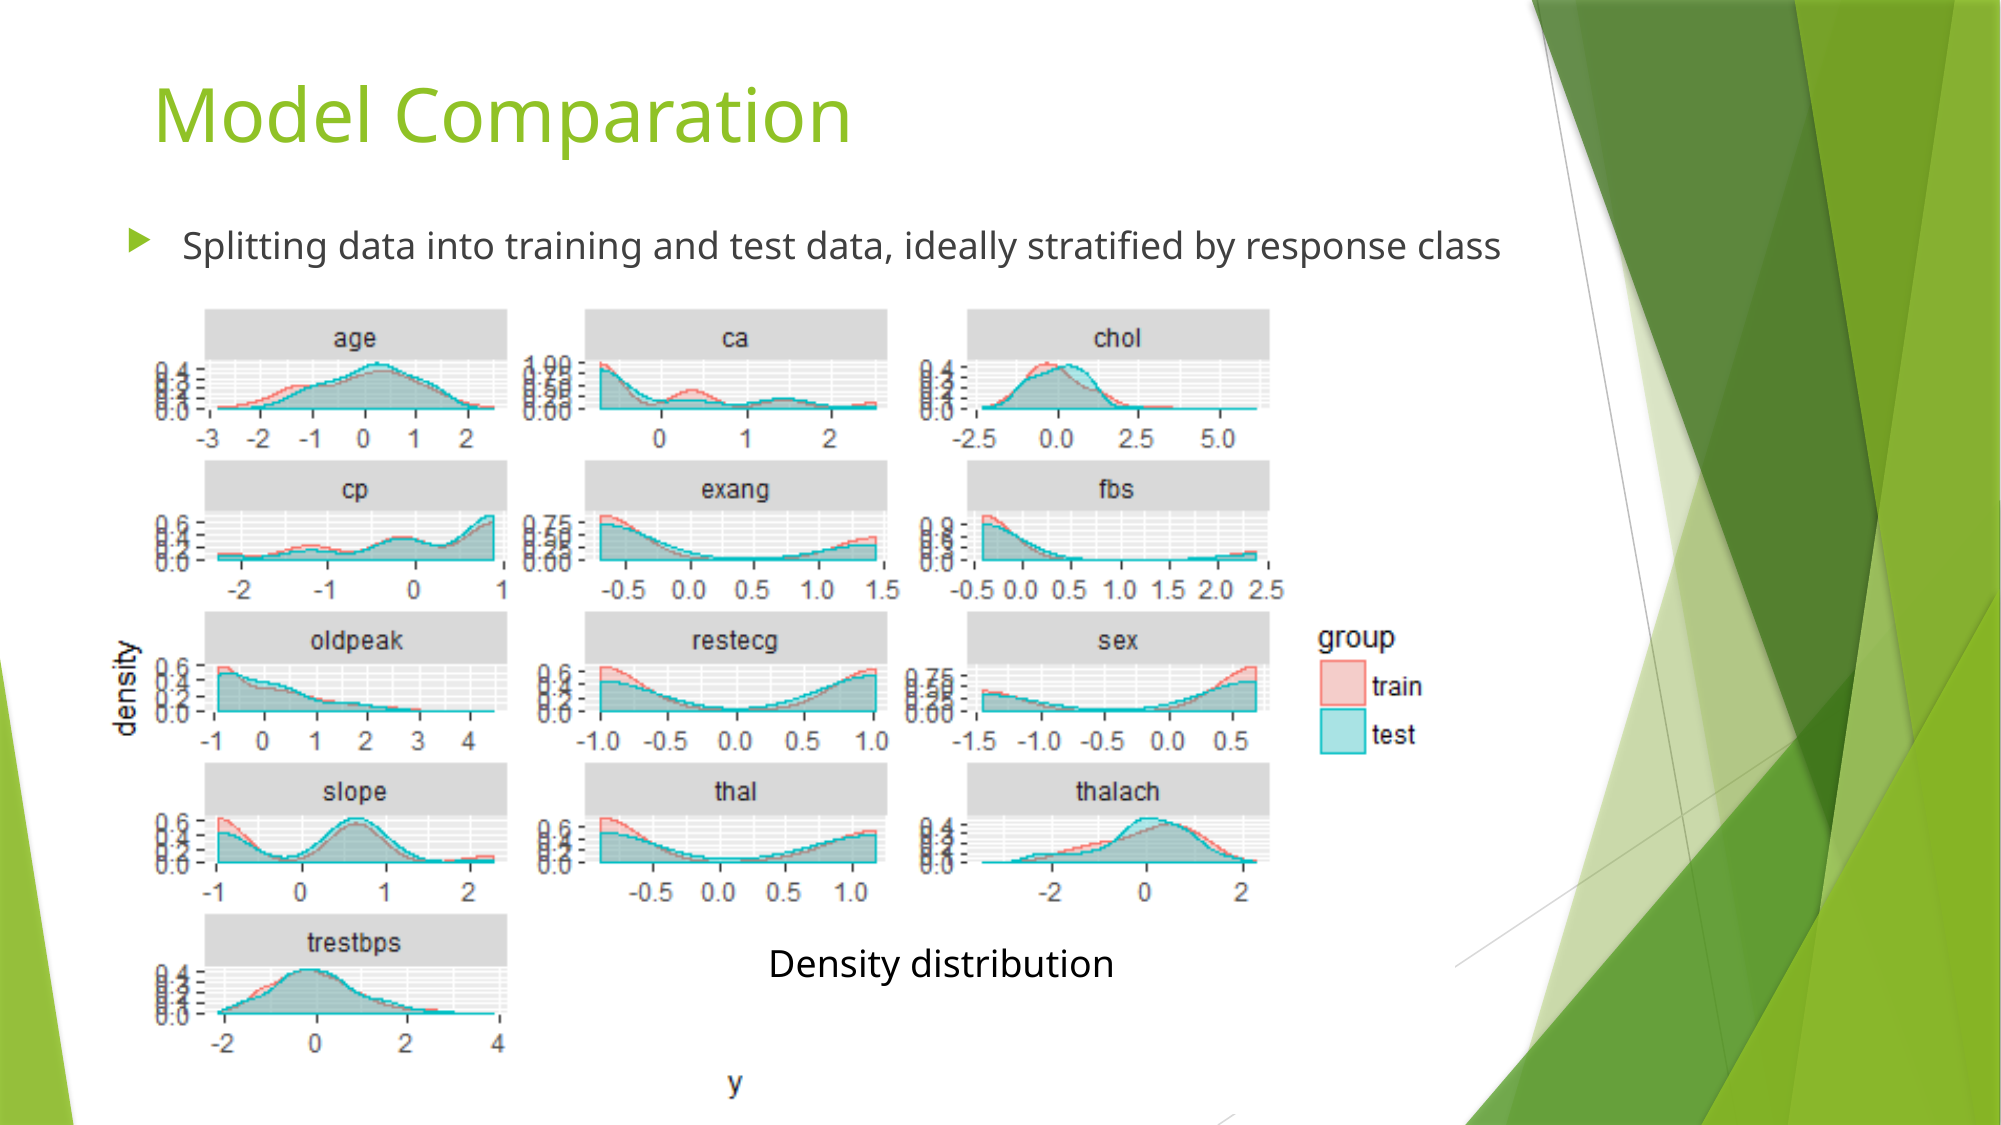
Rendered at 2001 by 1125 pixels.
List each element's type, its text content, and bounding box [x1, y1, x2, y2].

title Model Comparation [137, 59, 1863, 202]
picture [94, 294, 1456, 1115]
list Splitting data into training and test data, ideally stratified by response class [111, 214, 1522, 299]
